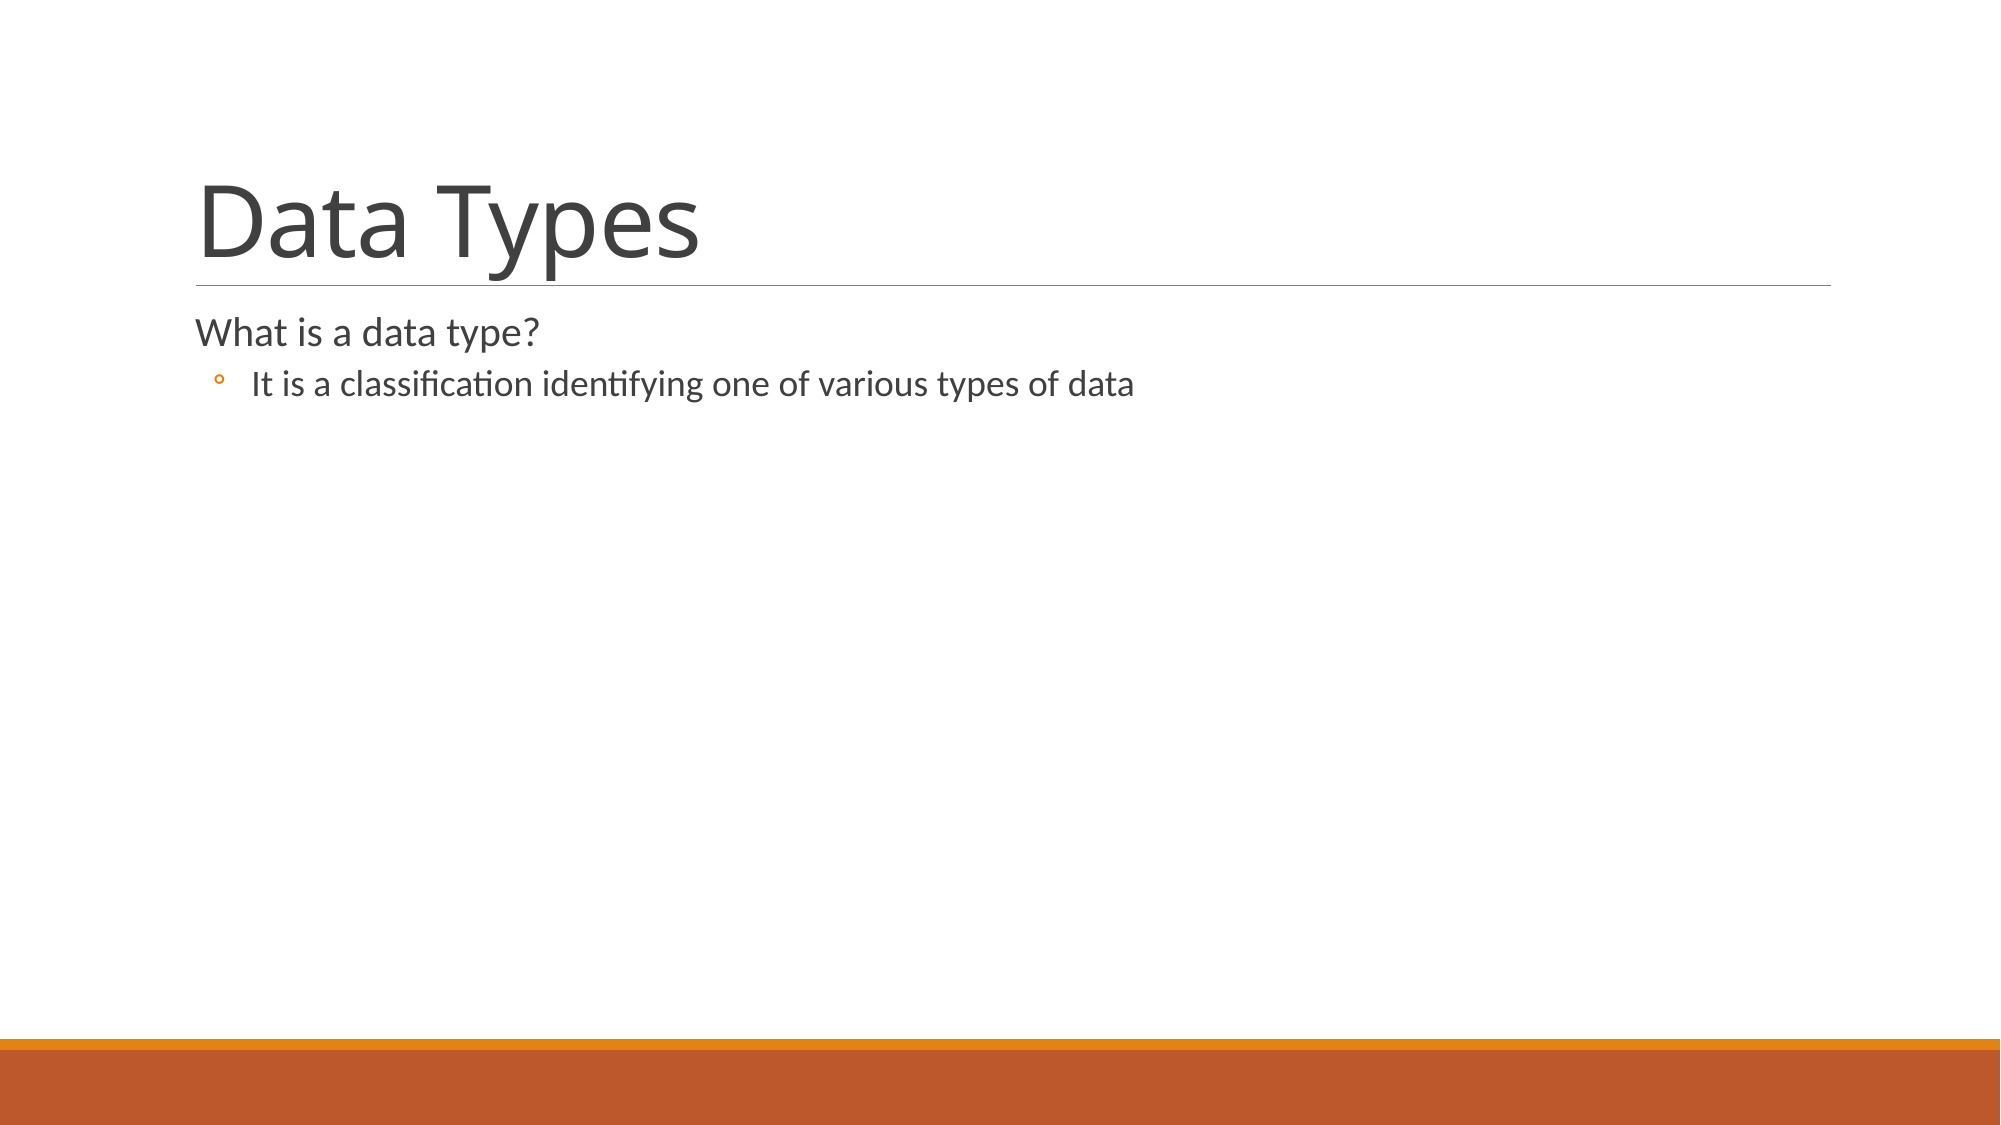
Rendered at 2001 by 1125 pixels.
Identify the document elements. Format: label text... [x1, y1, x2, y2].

list What is a data type? It is a classification identifying one of various types of data [180, 302, 1830, 963]
title Data Types [180, 47, 1830, 285]
